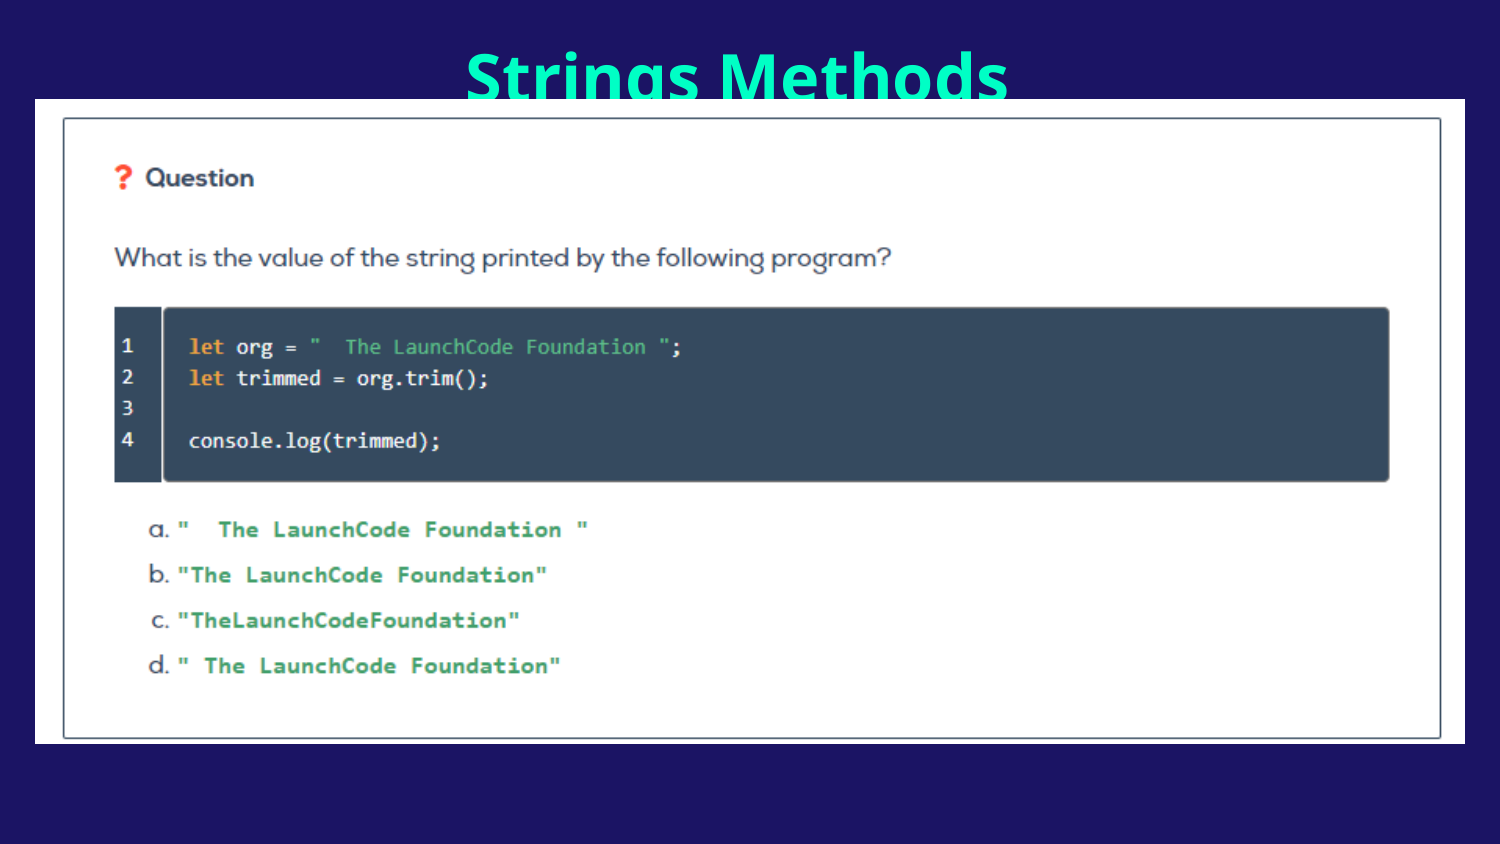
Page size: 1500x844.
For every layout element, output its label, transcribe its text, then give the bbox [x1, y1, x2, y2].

subtitle JavaScript provides many useful methods for string objects. Recall that a method is a function that "belongs to" a specific object. [0, 120, 1500, 844]
picture [35, 99, 1465, 744]
title Strings Methods [73, 20, 1402, 98]
